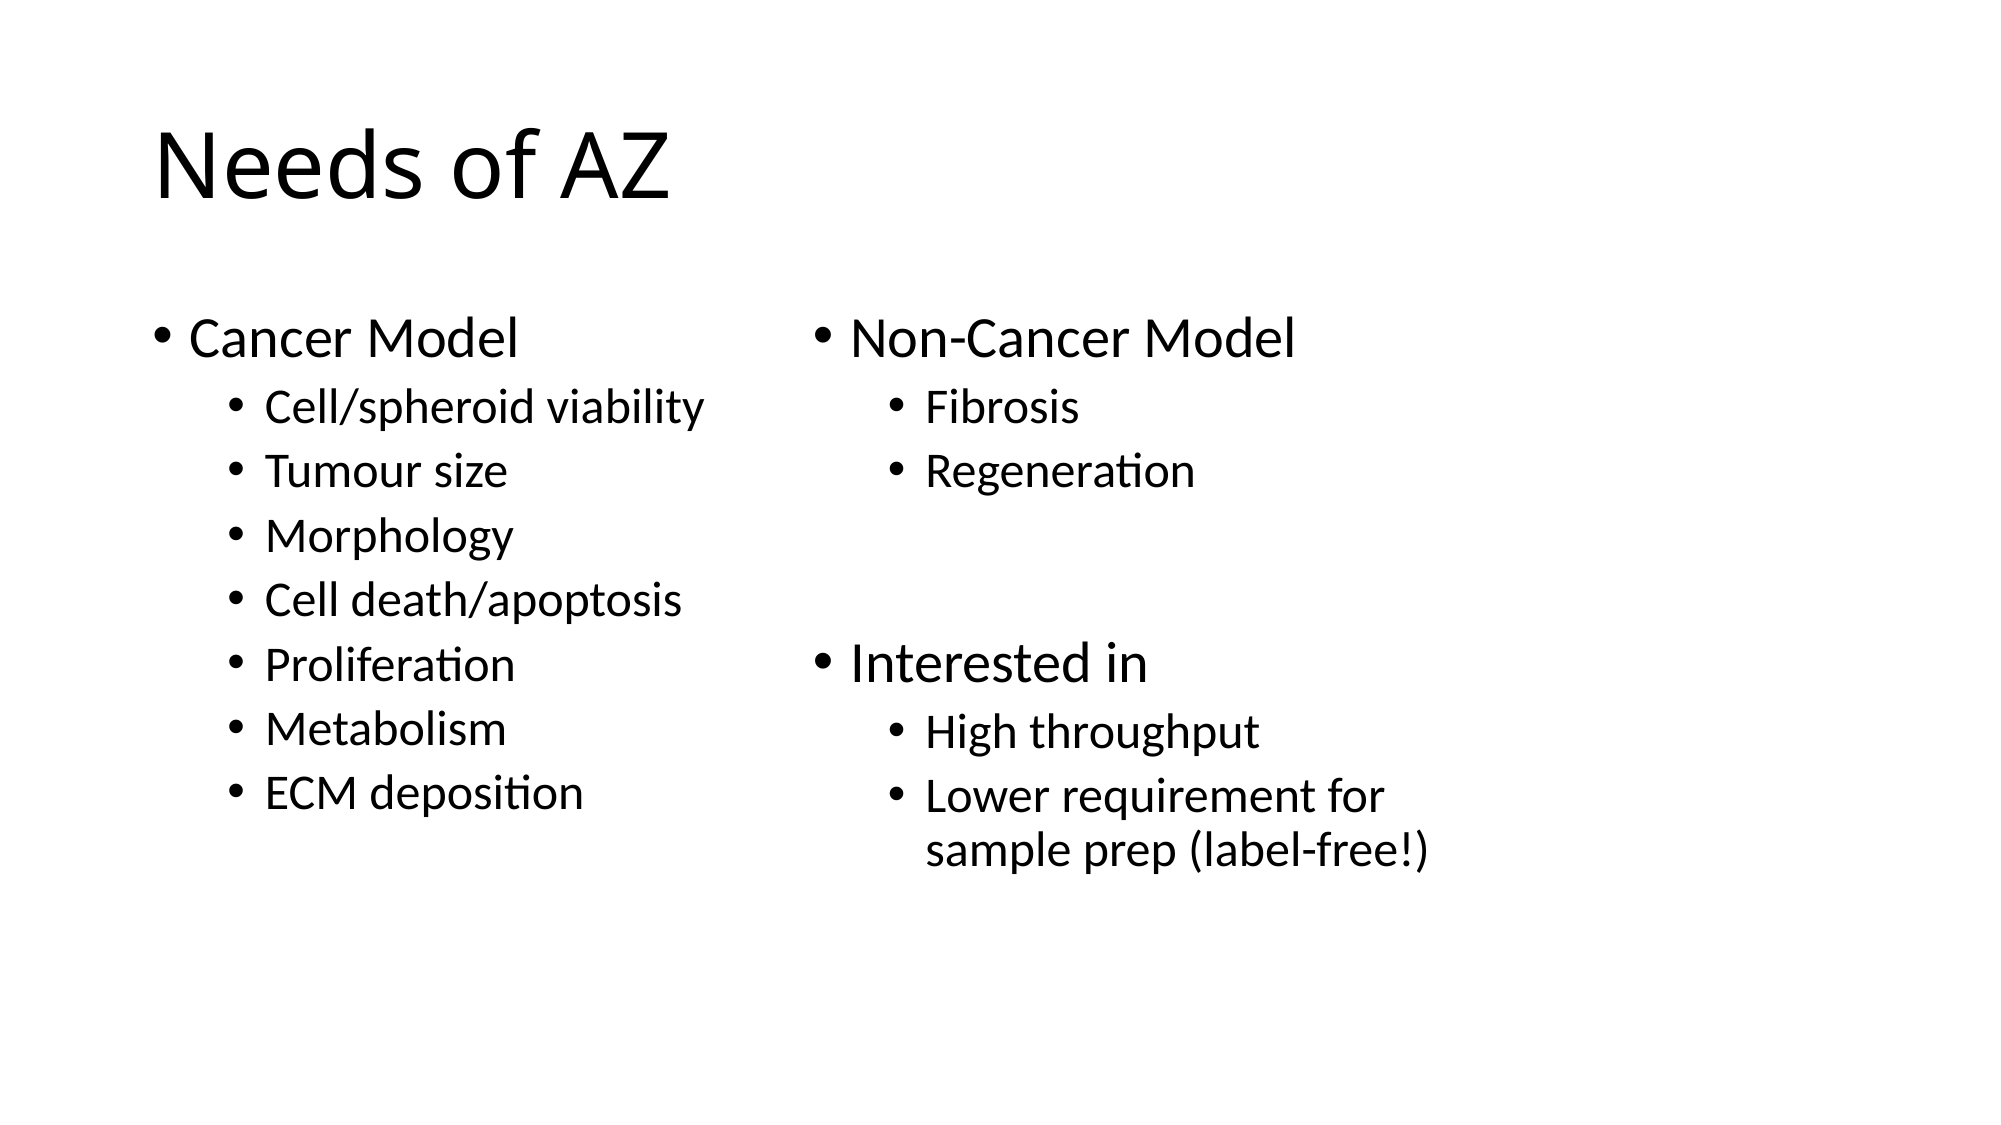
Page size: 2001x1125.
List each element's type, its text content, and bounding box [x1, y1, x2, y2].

text_box Interested in High throughput Lower requirement for sample prep (label-free!) [797, 624, 1488, 1033]
title Needs of AZ [137, 59, 1863, 278]
list Cancer Model Cell/spheroid viability Tumour size Morphology Cell death/apoptosis Proliferation Metabolism ECM deposition [137, 299, 828, 1014]
text_box Non-Cancer Model Fibrosis Regeneration [797, 299, 1488, 563]
